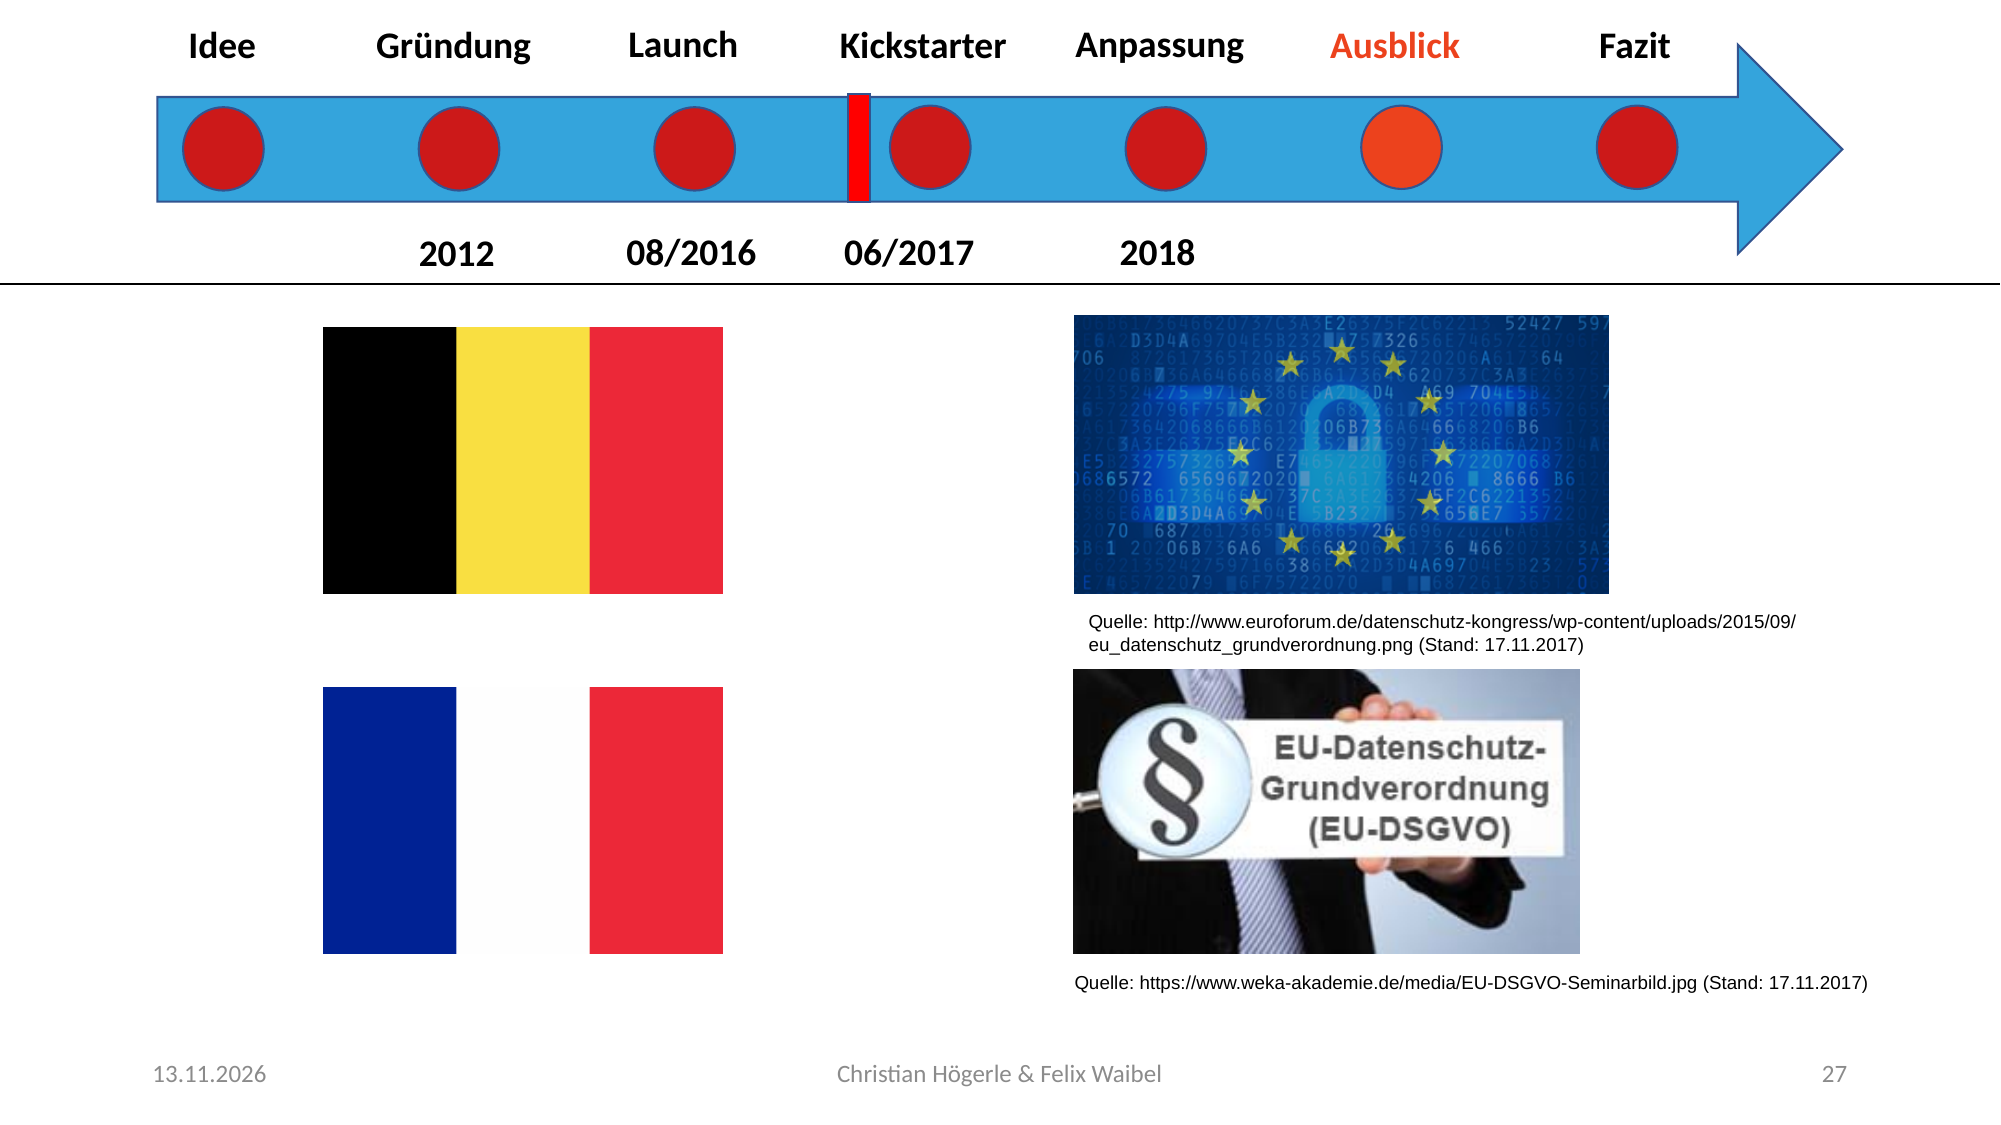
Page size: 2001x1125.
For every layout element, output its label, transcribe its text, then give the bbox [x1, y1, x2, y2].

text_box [157, 12, 1843, 283]
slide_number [137, 1042, 588, 1103]
picture [323, 687, 723, 954]
text_box Quelle: https://www.weka-akademie.de/media/EU-DSGVO-Seminarbild.jpg (Stand: 17.11.2017) [1059, 963, 2000, 1001]
picture [1074, 315, 1609, 594]
slide_number 27 [1412, 1042, 1863, 1103]
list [323, 327, 723, 594]
footer Christian Högerle & Felix Waibel [662, 1042, 1338, 1103]
text_box Quelle: http://www.euroforum.de/datenschutz-kongress/wp-content/uploads/2015/09/ eu_datenschutz_grundverordnung.png (Stand: 17.11.2017) [1073, 602, 1878, 663]
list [1073, 669, 1580, 954]
